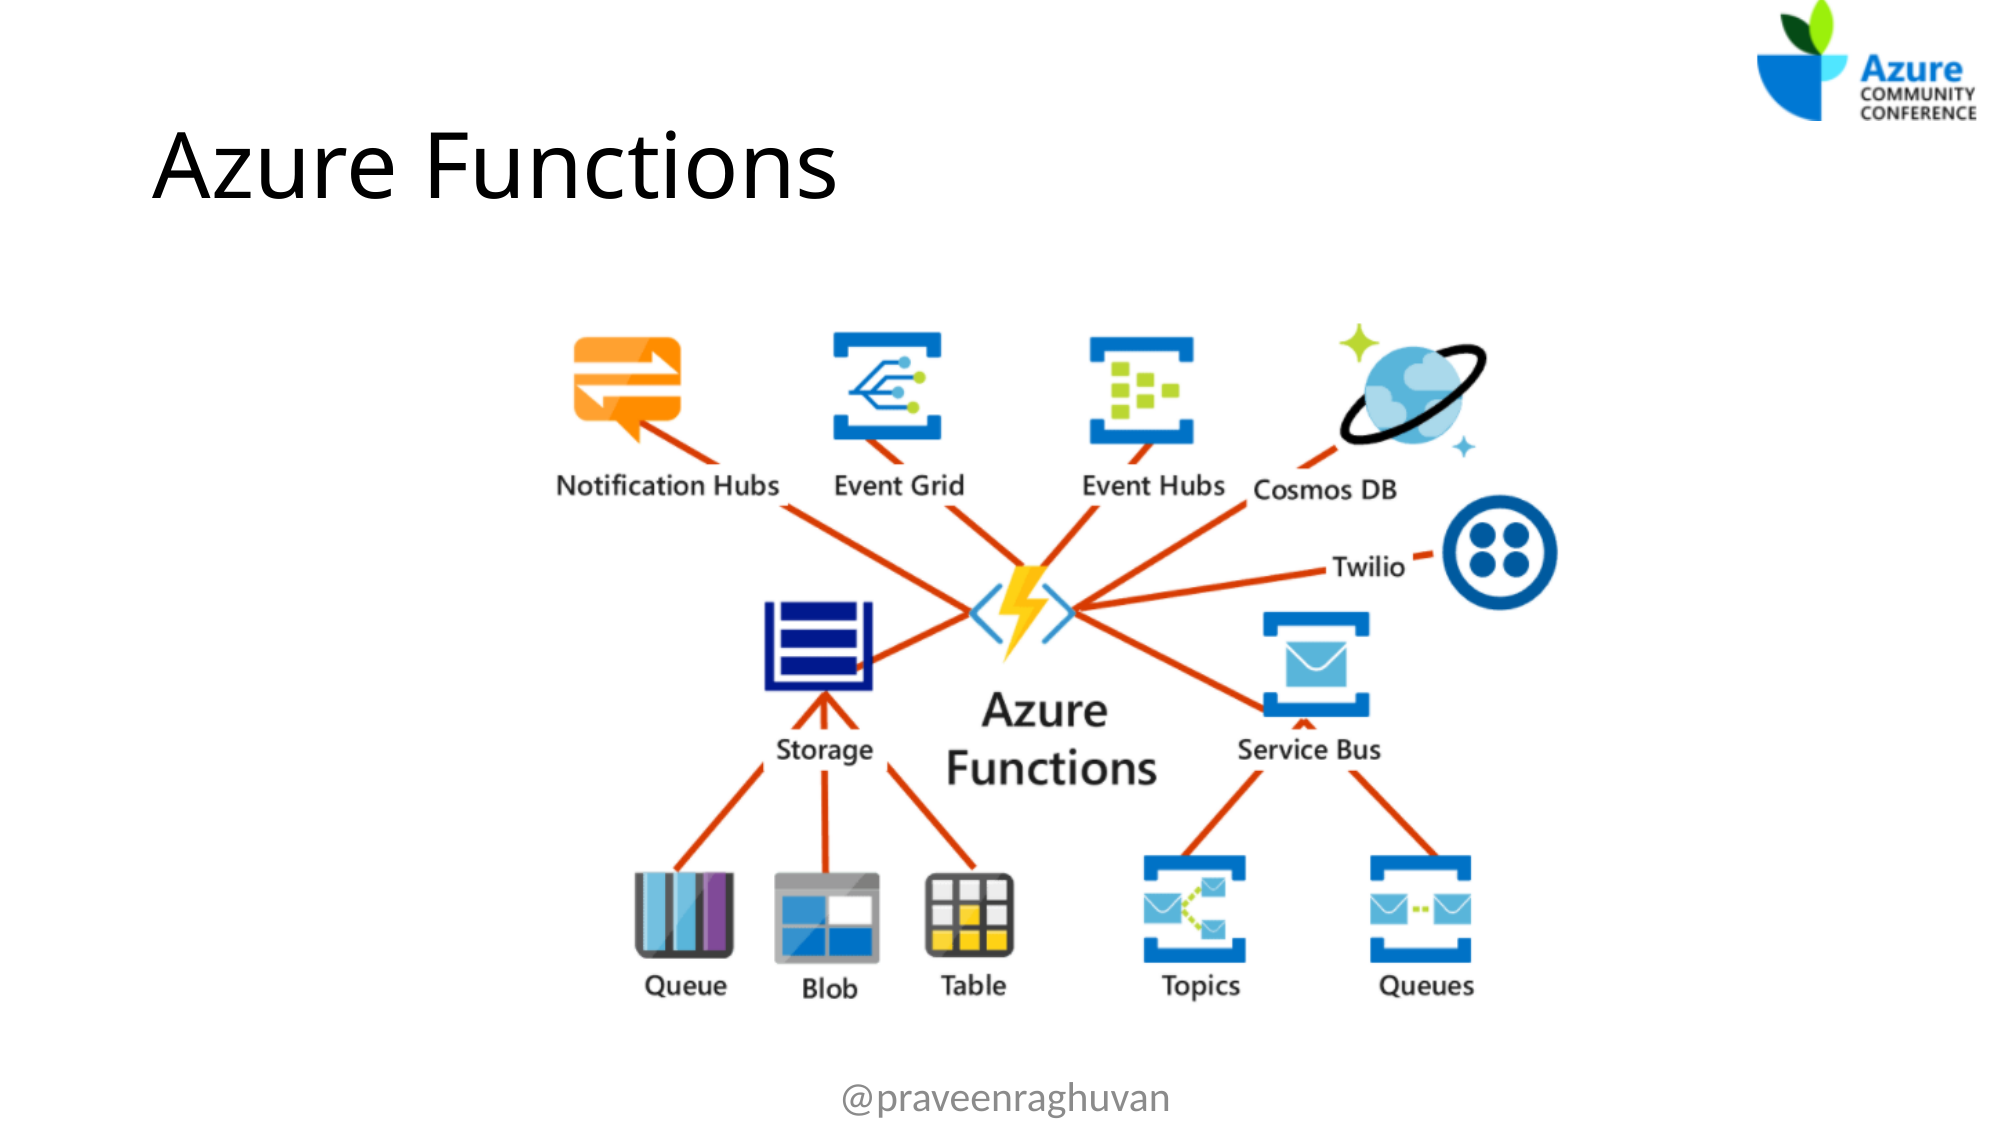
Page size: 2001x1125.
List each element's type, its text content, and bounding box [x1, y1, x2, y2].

title Azure Functions [137, 59, 1863, 278]
picture [1745, 0, 2000, 121]
footer @praveenraghuvan [782, 1065, 1228, 1125]
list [526, 296, 1583, 1032]
